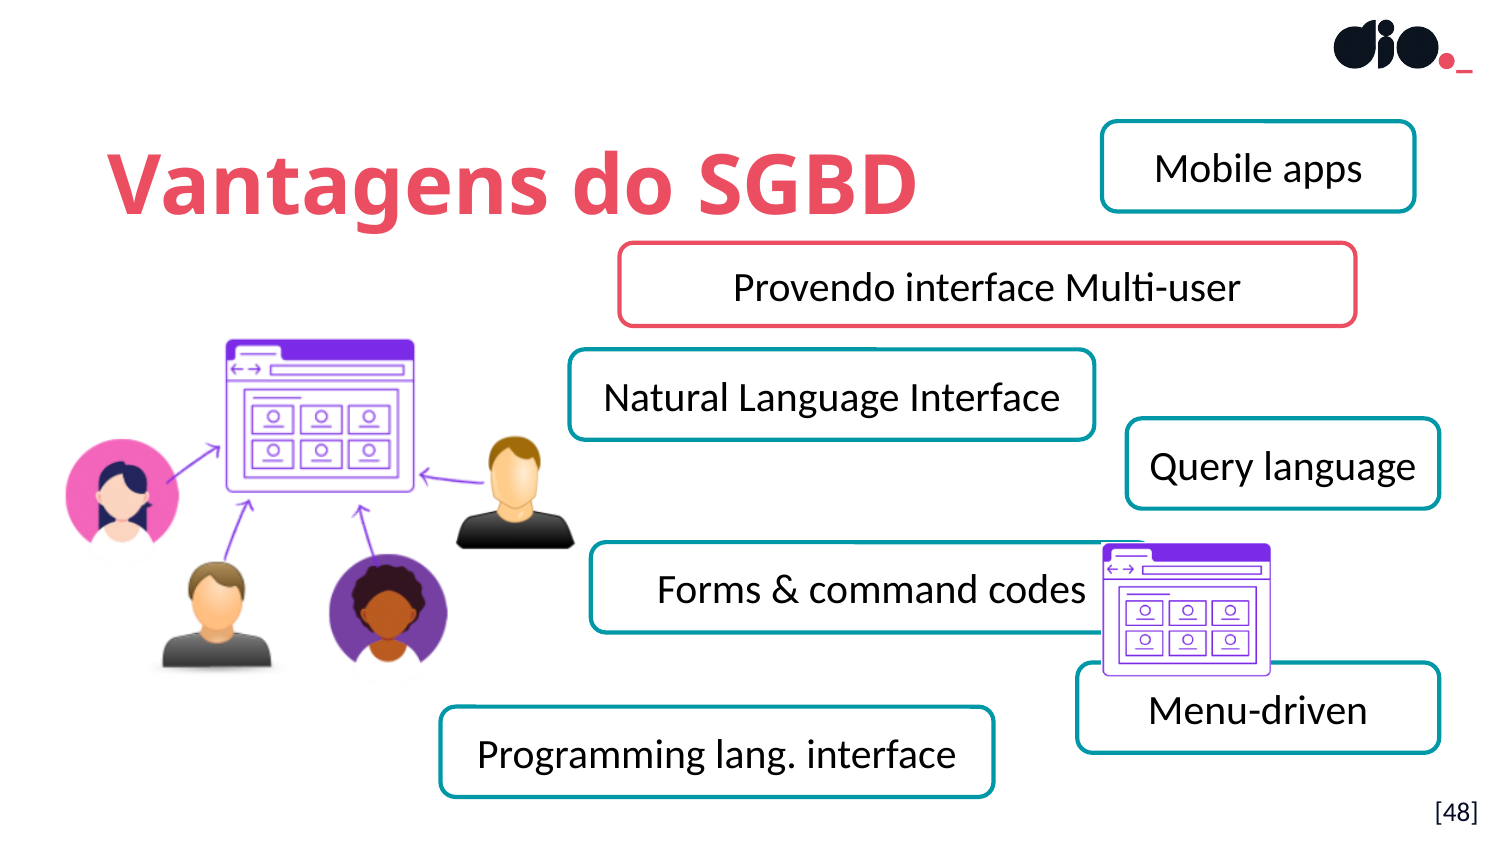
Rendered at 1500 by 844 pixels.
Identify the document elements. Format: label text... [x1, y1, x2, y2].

picture [59, 329, 580, 688]
text_box Menu-driven [1075, 660, 1442, 755]
text_box Vantagens do SGBD [92, 104, 1408, 243]
picture [1101, 542, 1271, 677]
slide_number [48] [1403, 779, 1494, 844]
text_box Natural Language Interface [584, 347, 1097, 442]
text_box Provendo interface Multi-user [617, 240, 1358, 329]
text_box Query language [1124, 416, 1442, 511]
text_box Forms & command codes [588, 540, 1102, 635]
picture [1333, 19, 1473, 74]
text_box Programming lang. interface [438, 704, 996, 800]
text_box Mobile apps [1099, 119, 1417, 214]
